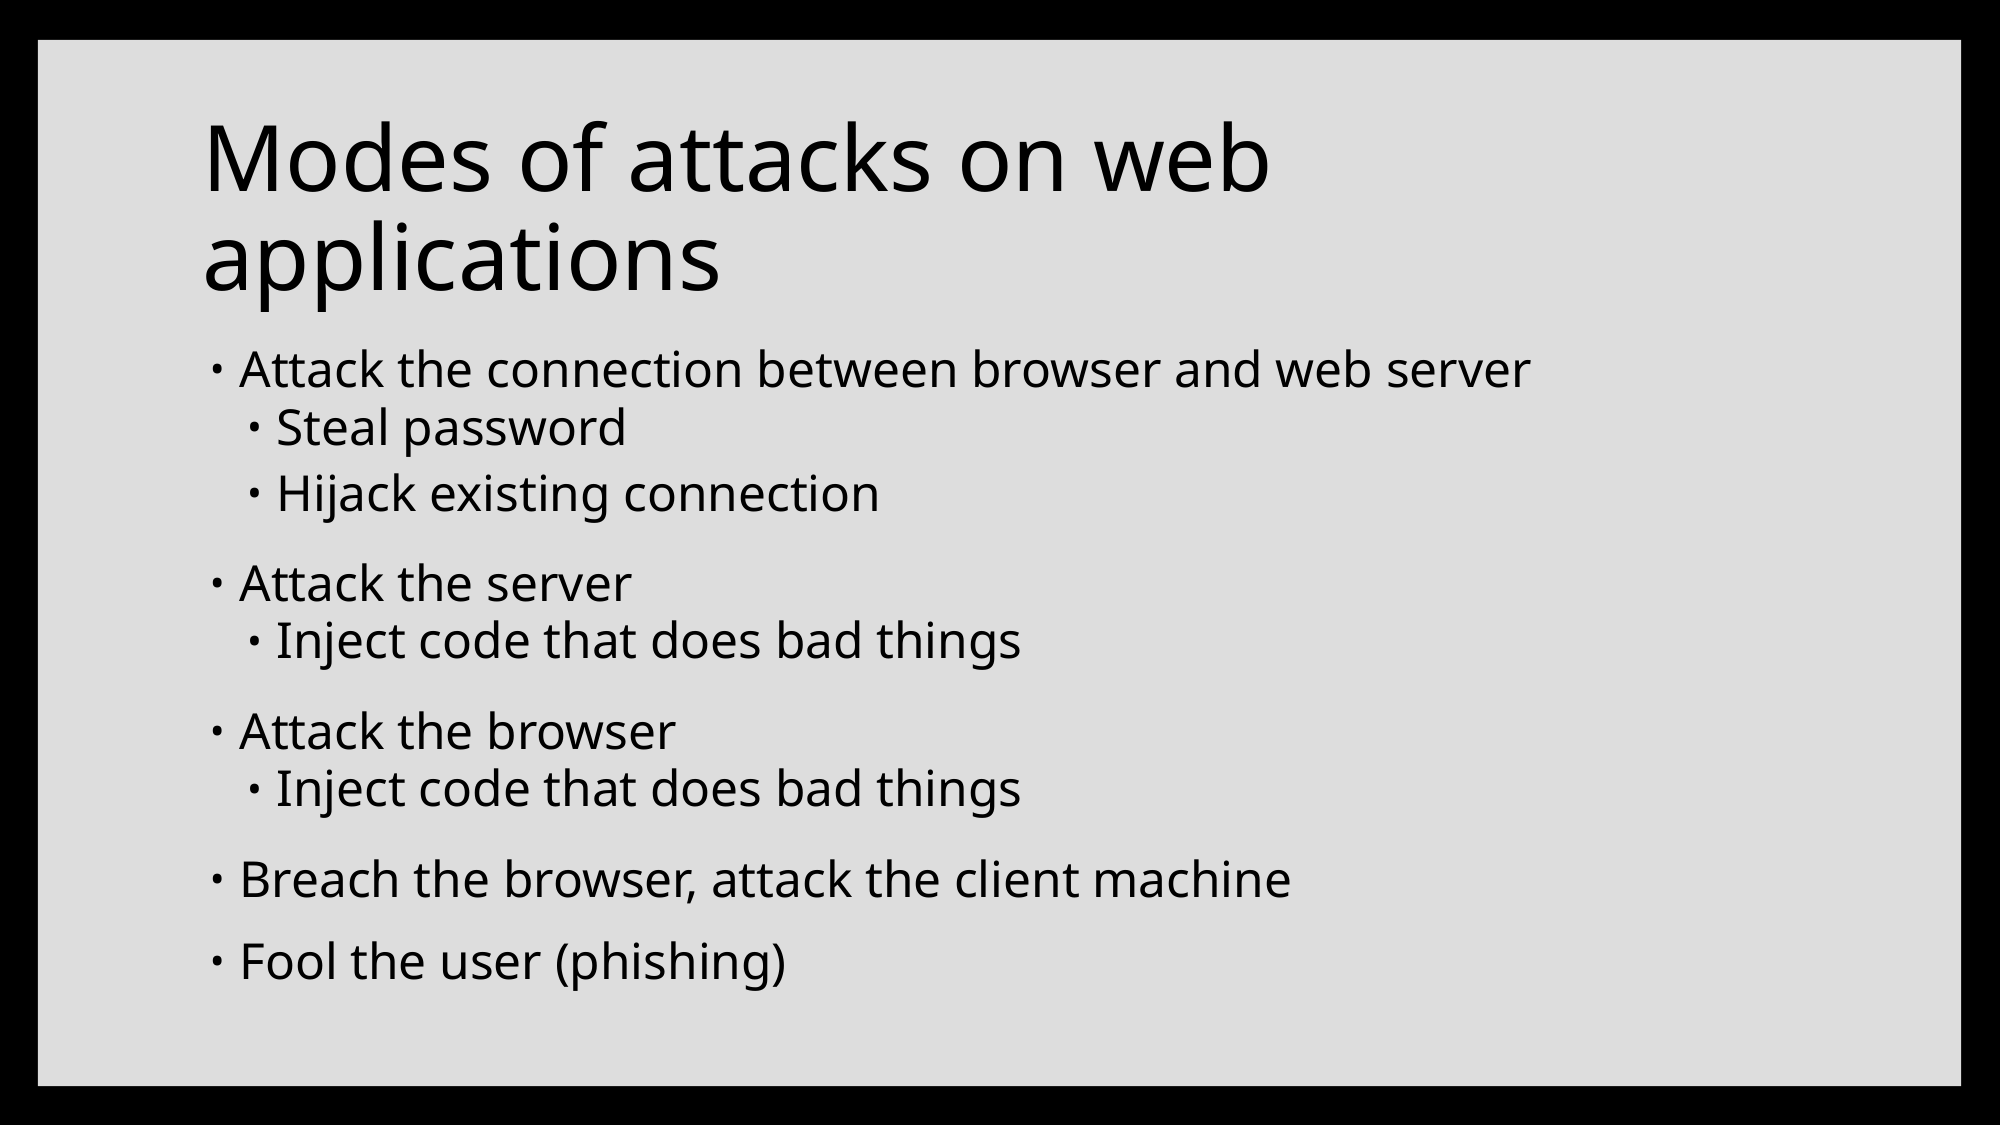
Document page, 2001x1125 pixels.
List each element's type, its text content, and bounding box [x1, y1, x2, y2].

title Modes of attacks on web applications [187, 99, 1808, 323]
list Attack the connection between browser and web server Steal password Hijack existing connection Attack the server Inject code that does bad things Attack the browser Inject code that does bad things Breach the browser, attack the client machine Fool the user (phishing) [187, 337, 1808, 1000]
